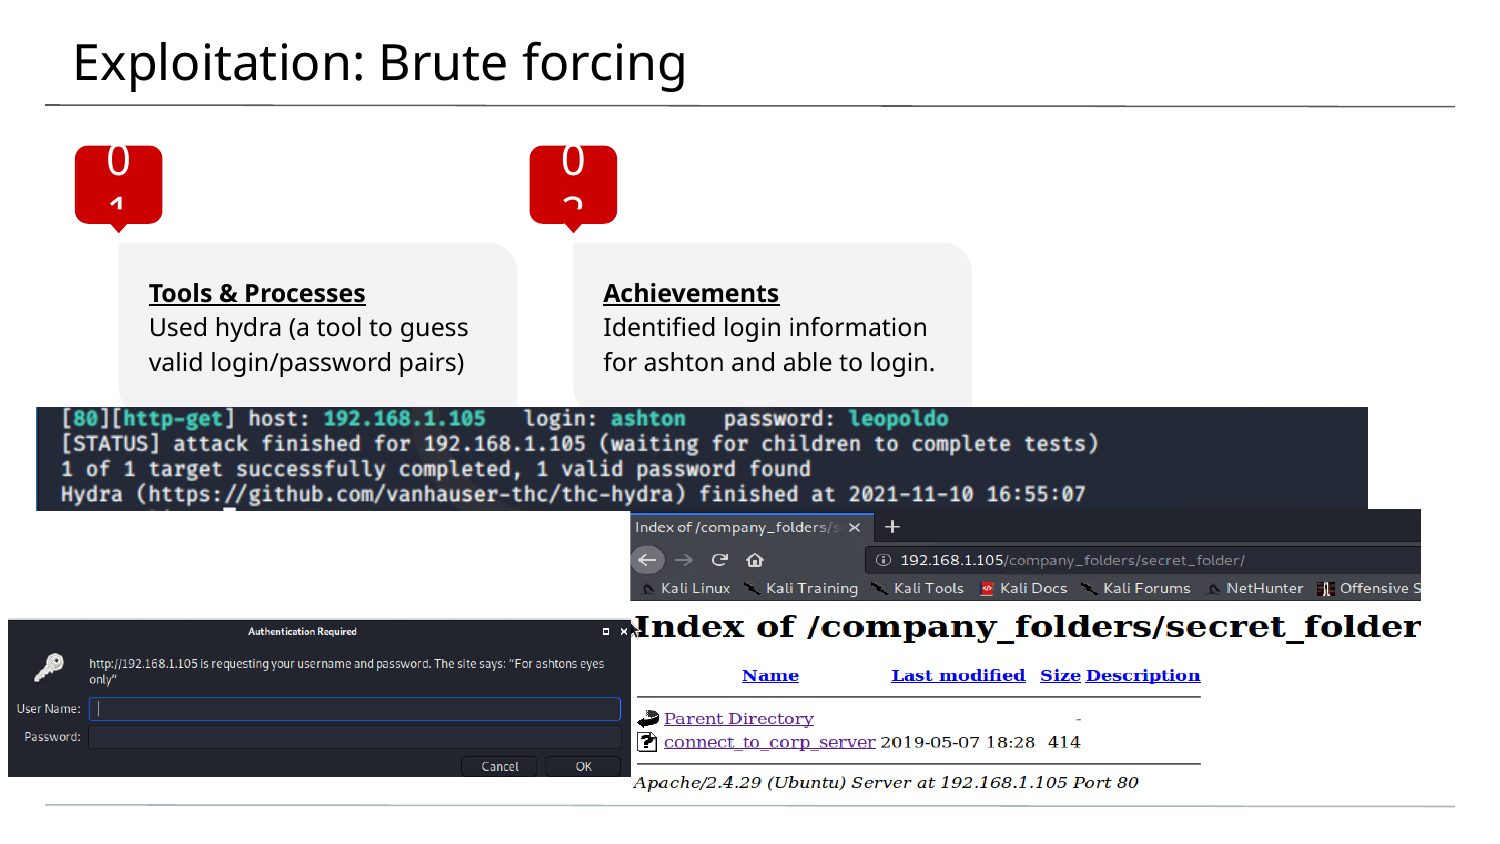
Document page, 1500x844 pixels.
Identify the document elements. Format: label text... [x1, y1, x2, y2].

text_box Tools & Processes Used hydra (a tool to guess valid login/password pairs) [118, 242, 508, 405]
title Exploitation: Brute forcing [0, 0, 1500, 88]
text_box [508, 250, 518, 405]
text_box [74, 145, 163, 234]
picture [8, 407, 1422, 793]
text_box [529, 145, 618, 234]
text_box Achievements Identified login information for ashton and able to login. [573, 242, 972, 405]
